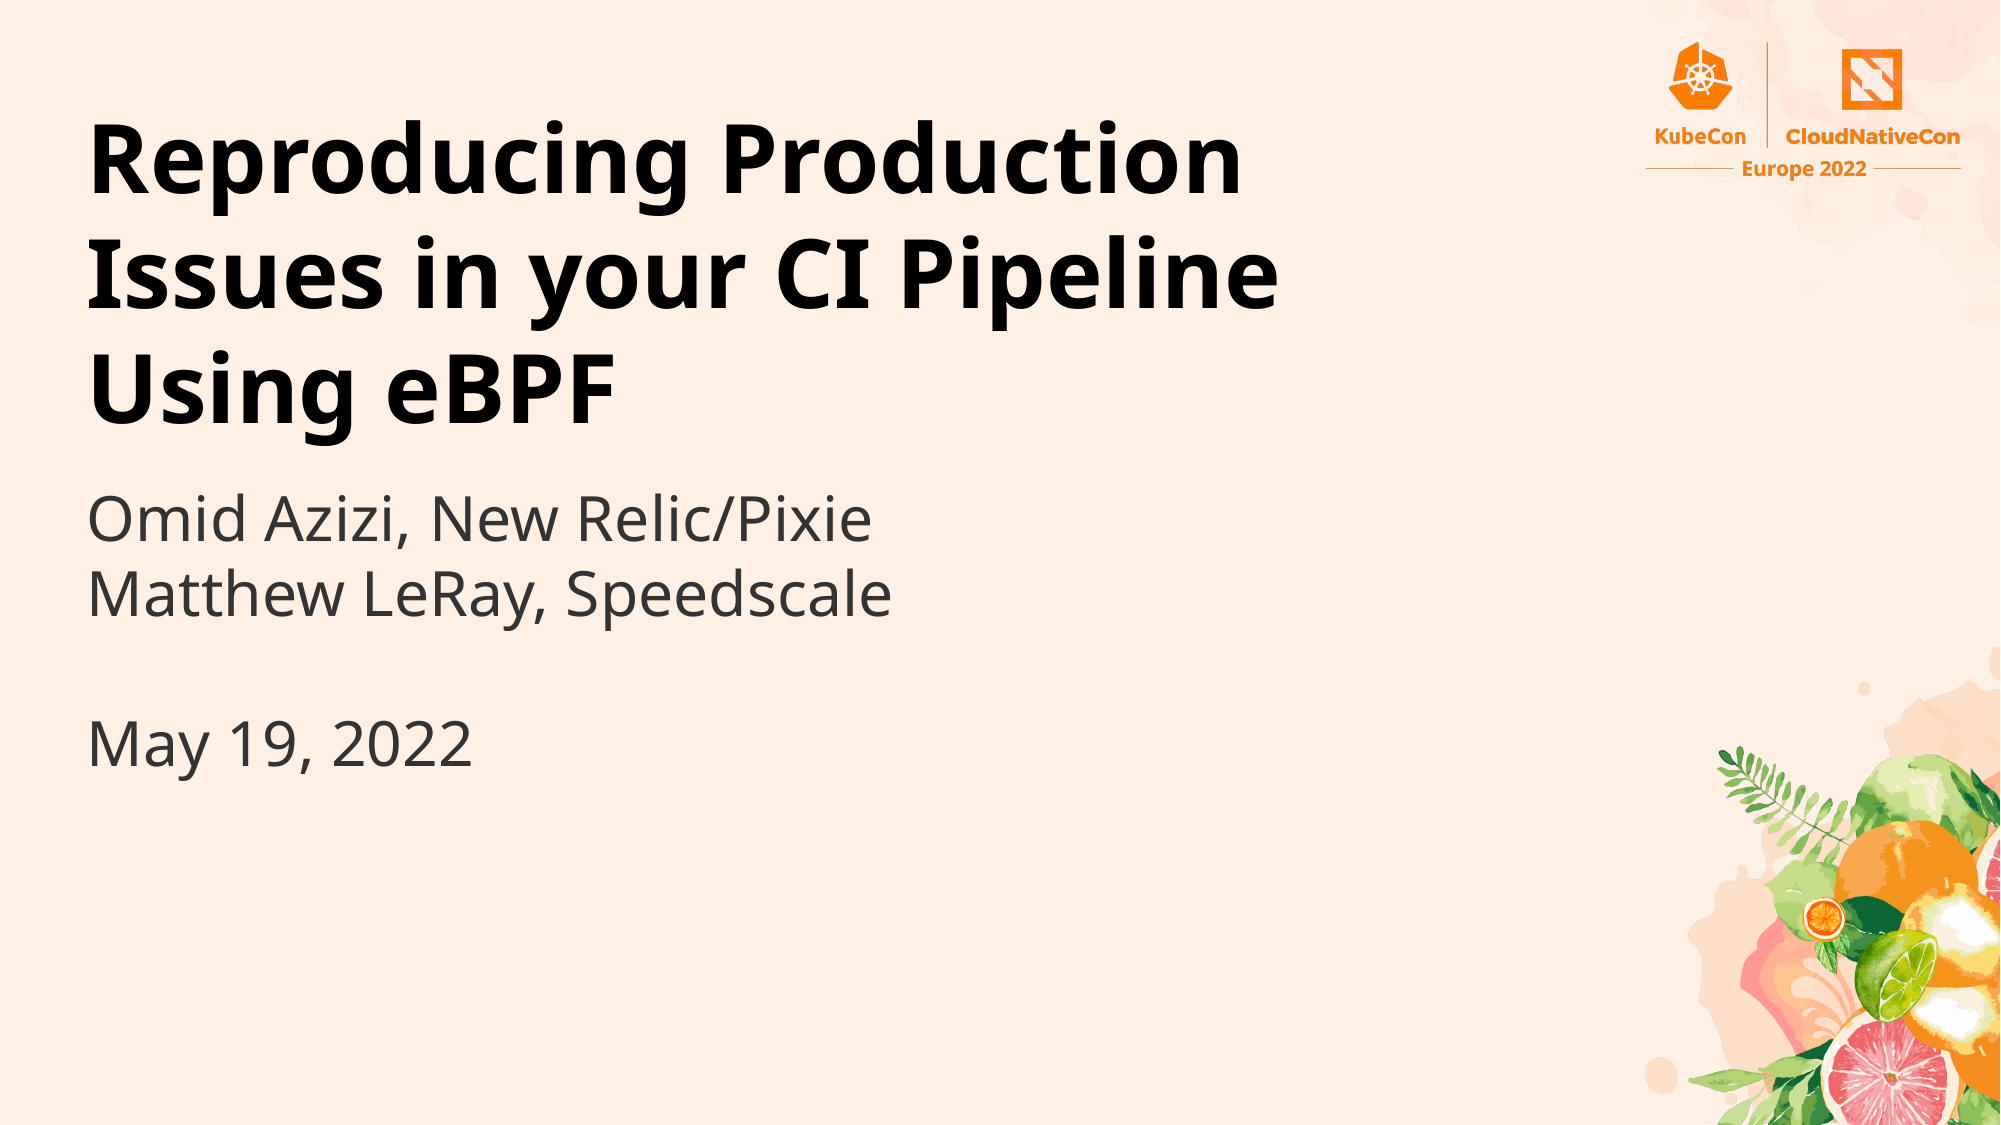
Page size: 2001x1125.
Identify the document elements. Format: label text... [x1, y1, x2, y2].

picture [0, 0, 2000, 1125]
text_box Omid Azizi, New Relic/Pixie Matthew LeRay, Speedscale May 19, 2022 [71, 463, 1470, 729]
text_box Reproducing Production Issues in your CI Pipeline Using eBPF [71, 121, 1470, 458]
